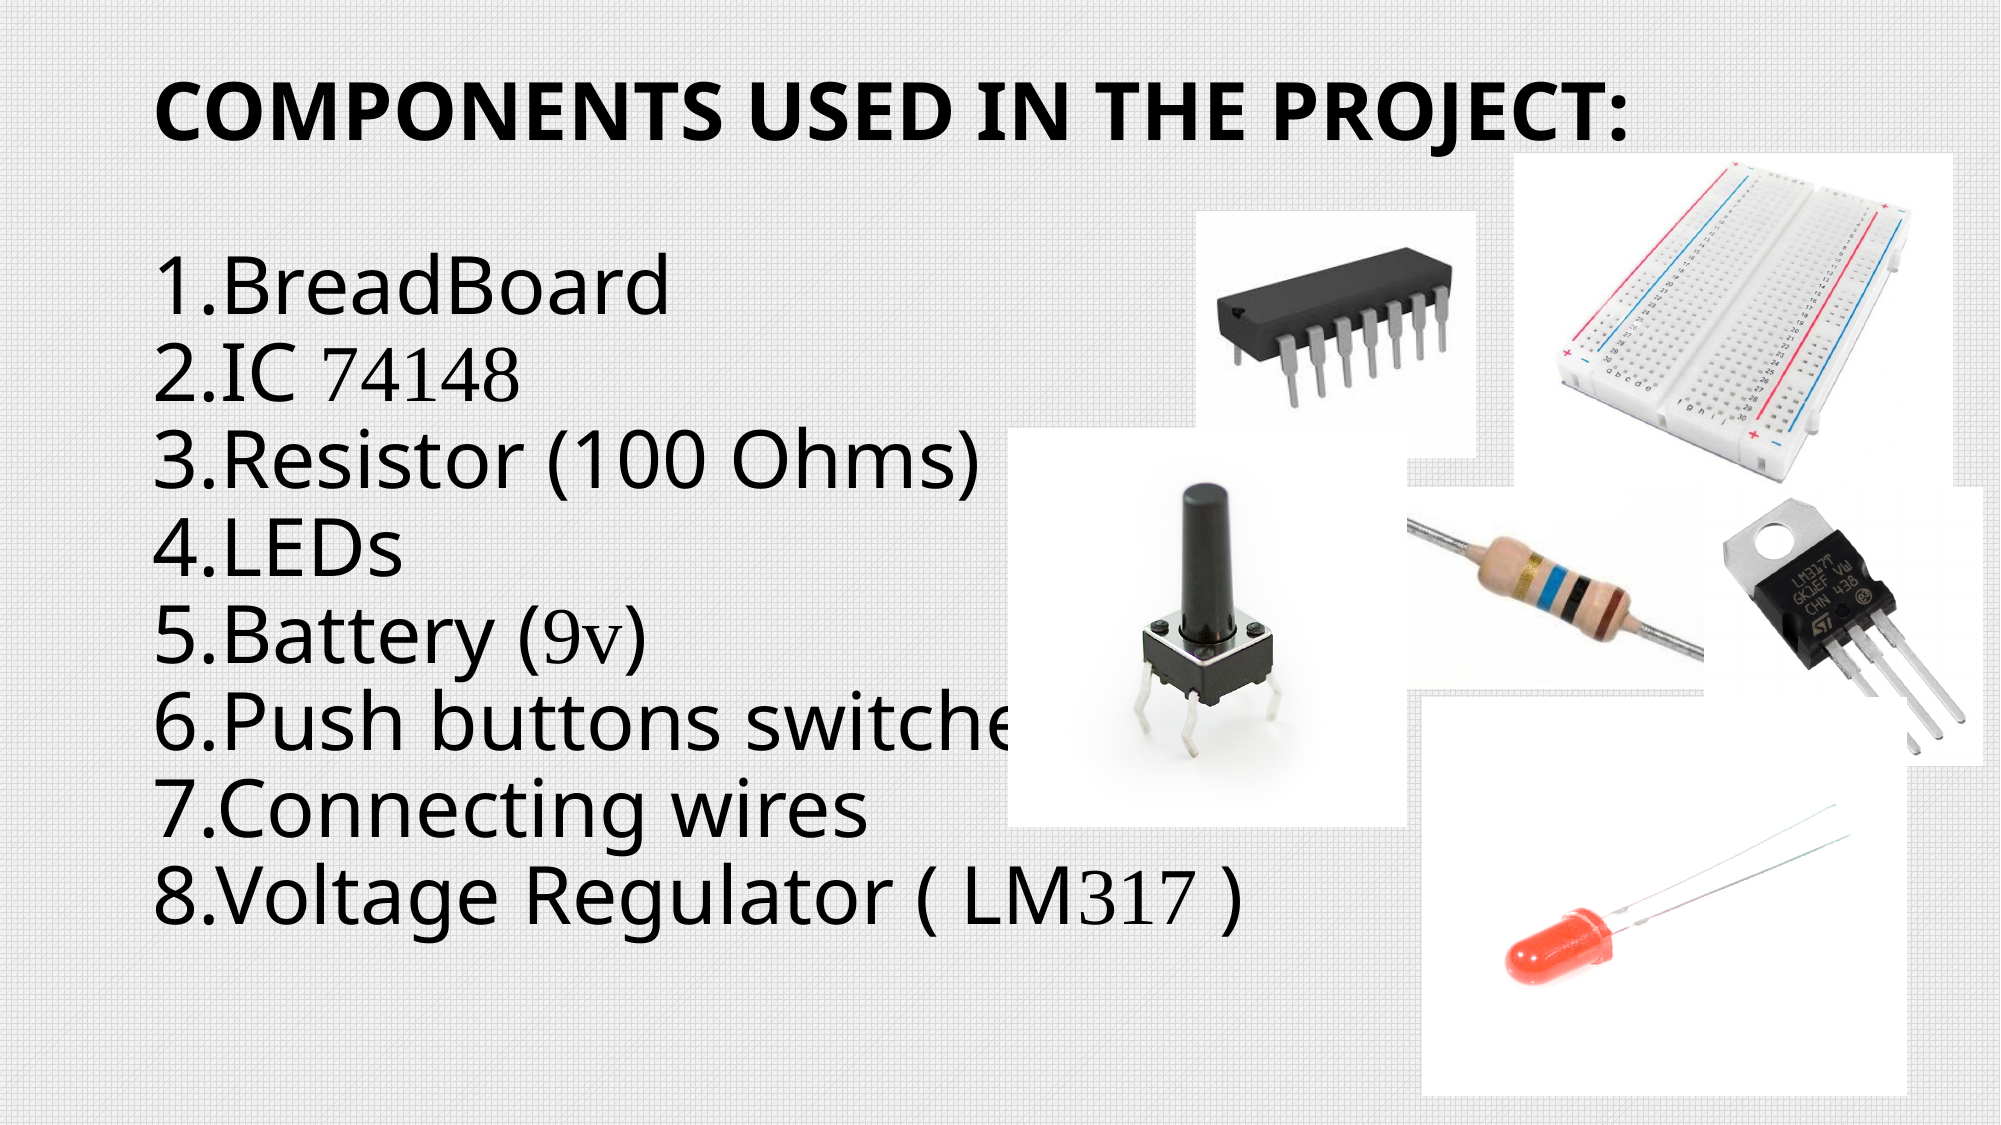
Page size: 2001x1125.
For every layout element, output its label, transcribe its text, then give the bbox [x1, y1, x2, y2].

picture [1008, 153, 1983, 1096]
title COMPONENTS USED IN THE PROJECT: 1.BreadBoard 2.IC 74148 3.Resistor (100 Ohms) 4.LEDs 5.Battery (9v) 6.Push buttons switches 7.Connecting wires 8.Voltage Regulator ( LM317 ) [137, 59, 1863, 1050]
